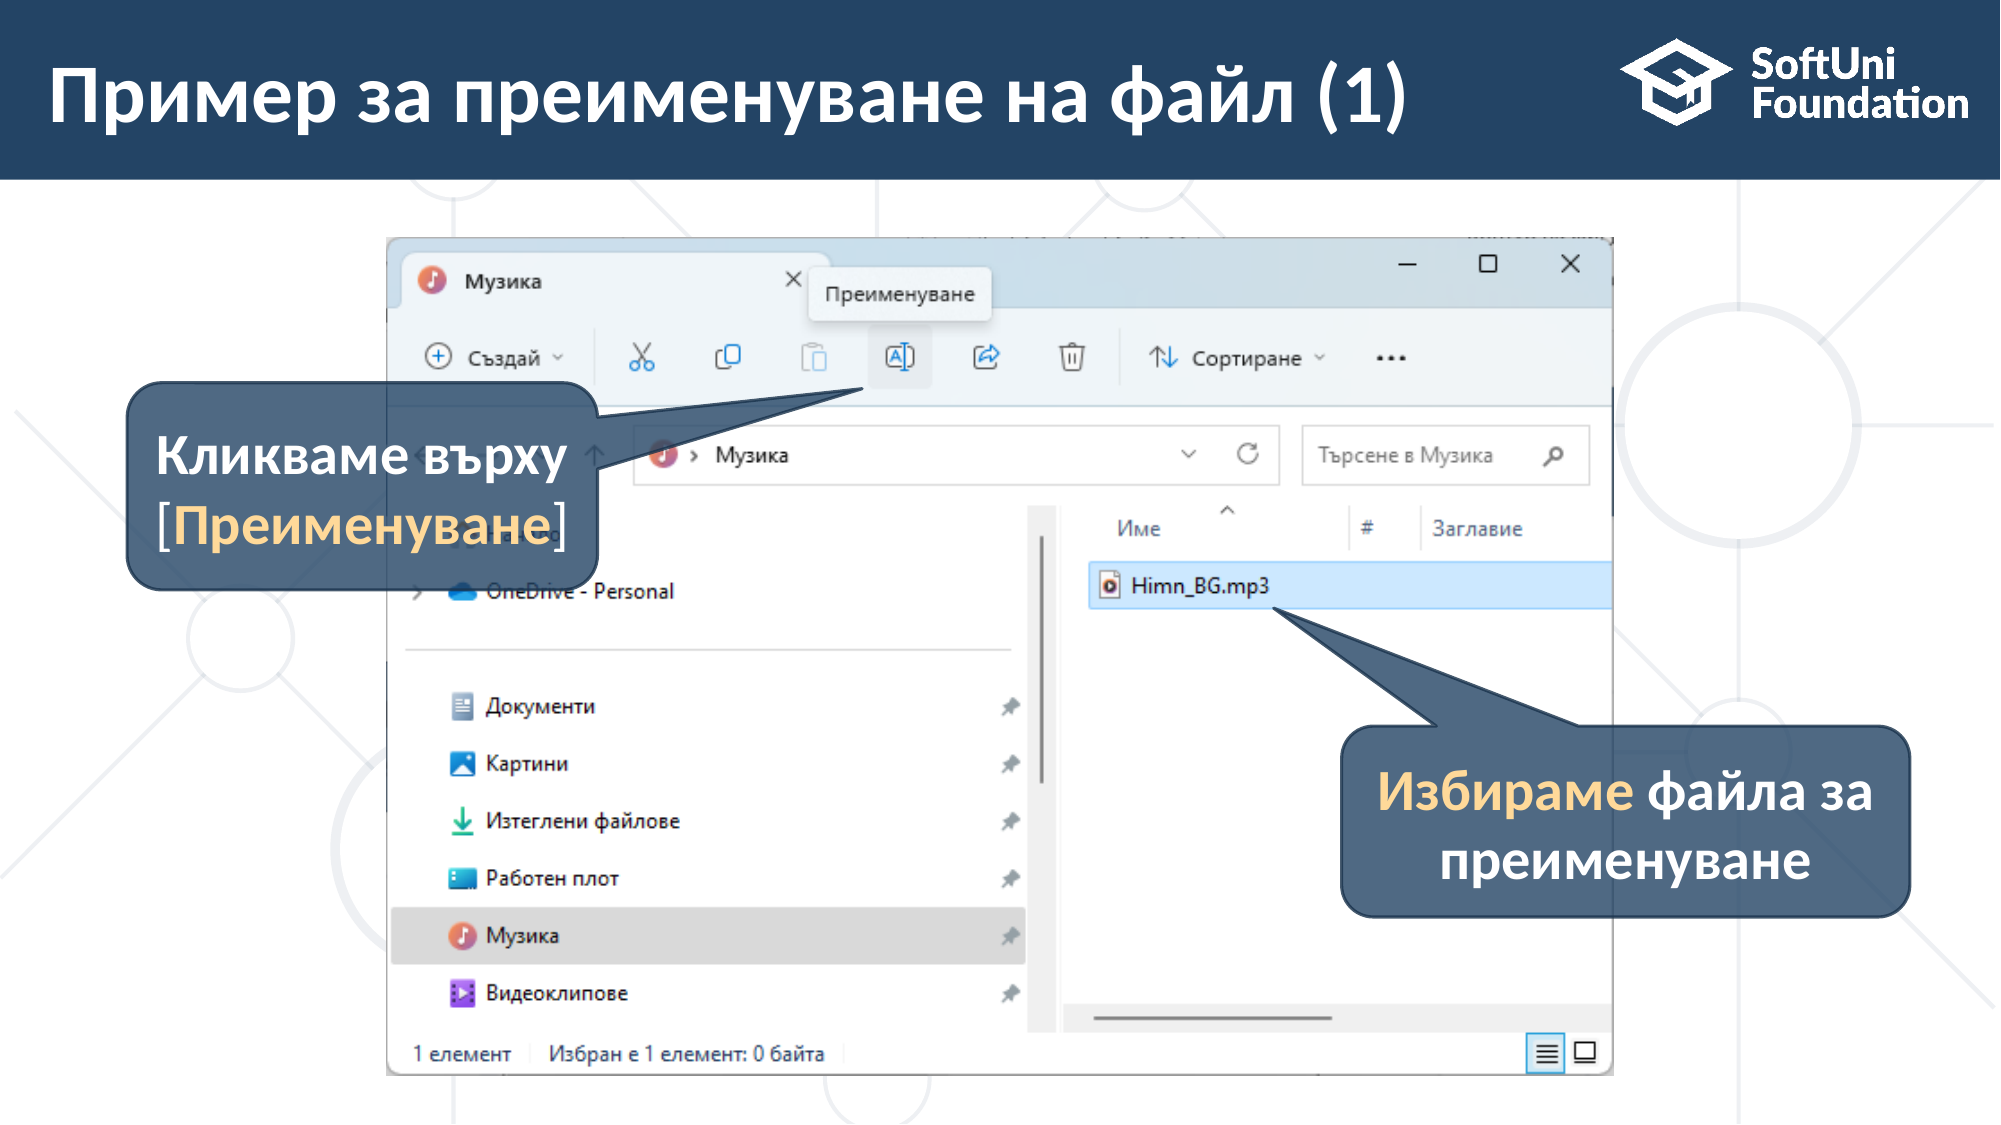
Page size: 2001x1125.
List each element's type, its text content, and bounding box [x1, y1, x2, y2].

title Пример за преименуване на файл (1) [31, 16, 1591, 162]
text_box Кликваме върху [Преименуване] [124, 380, 381, 592]
picture [386, 237, 1614, 1076]
picture [1619, 38, 1968, 126]
text_box Избираме файла за преименуване [1619, 724, 1912, 920]
